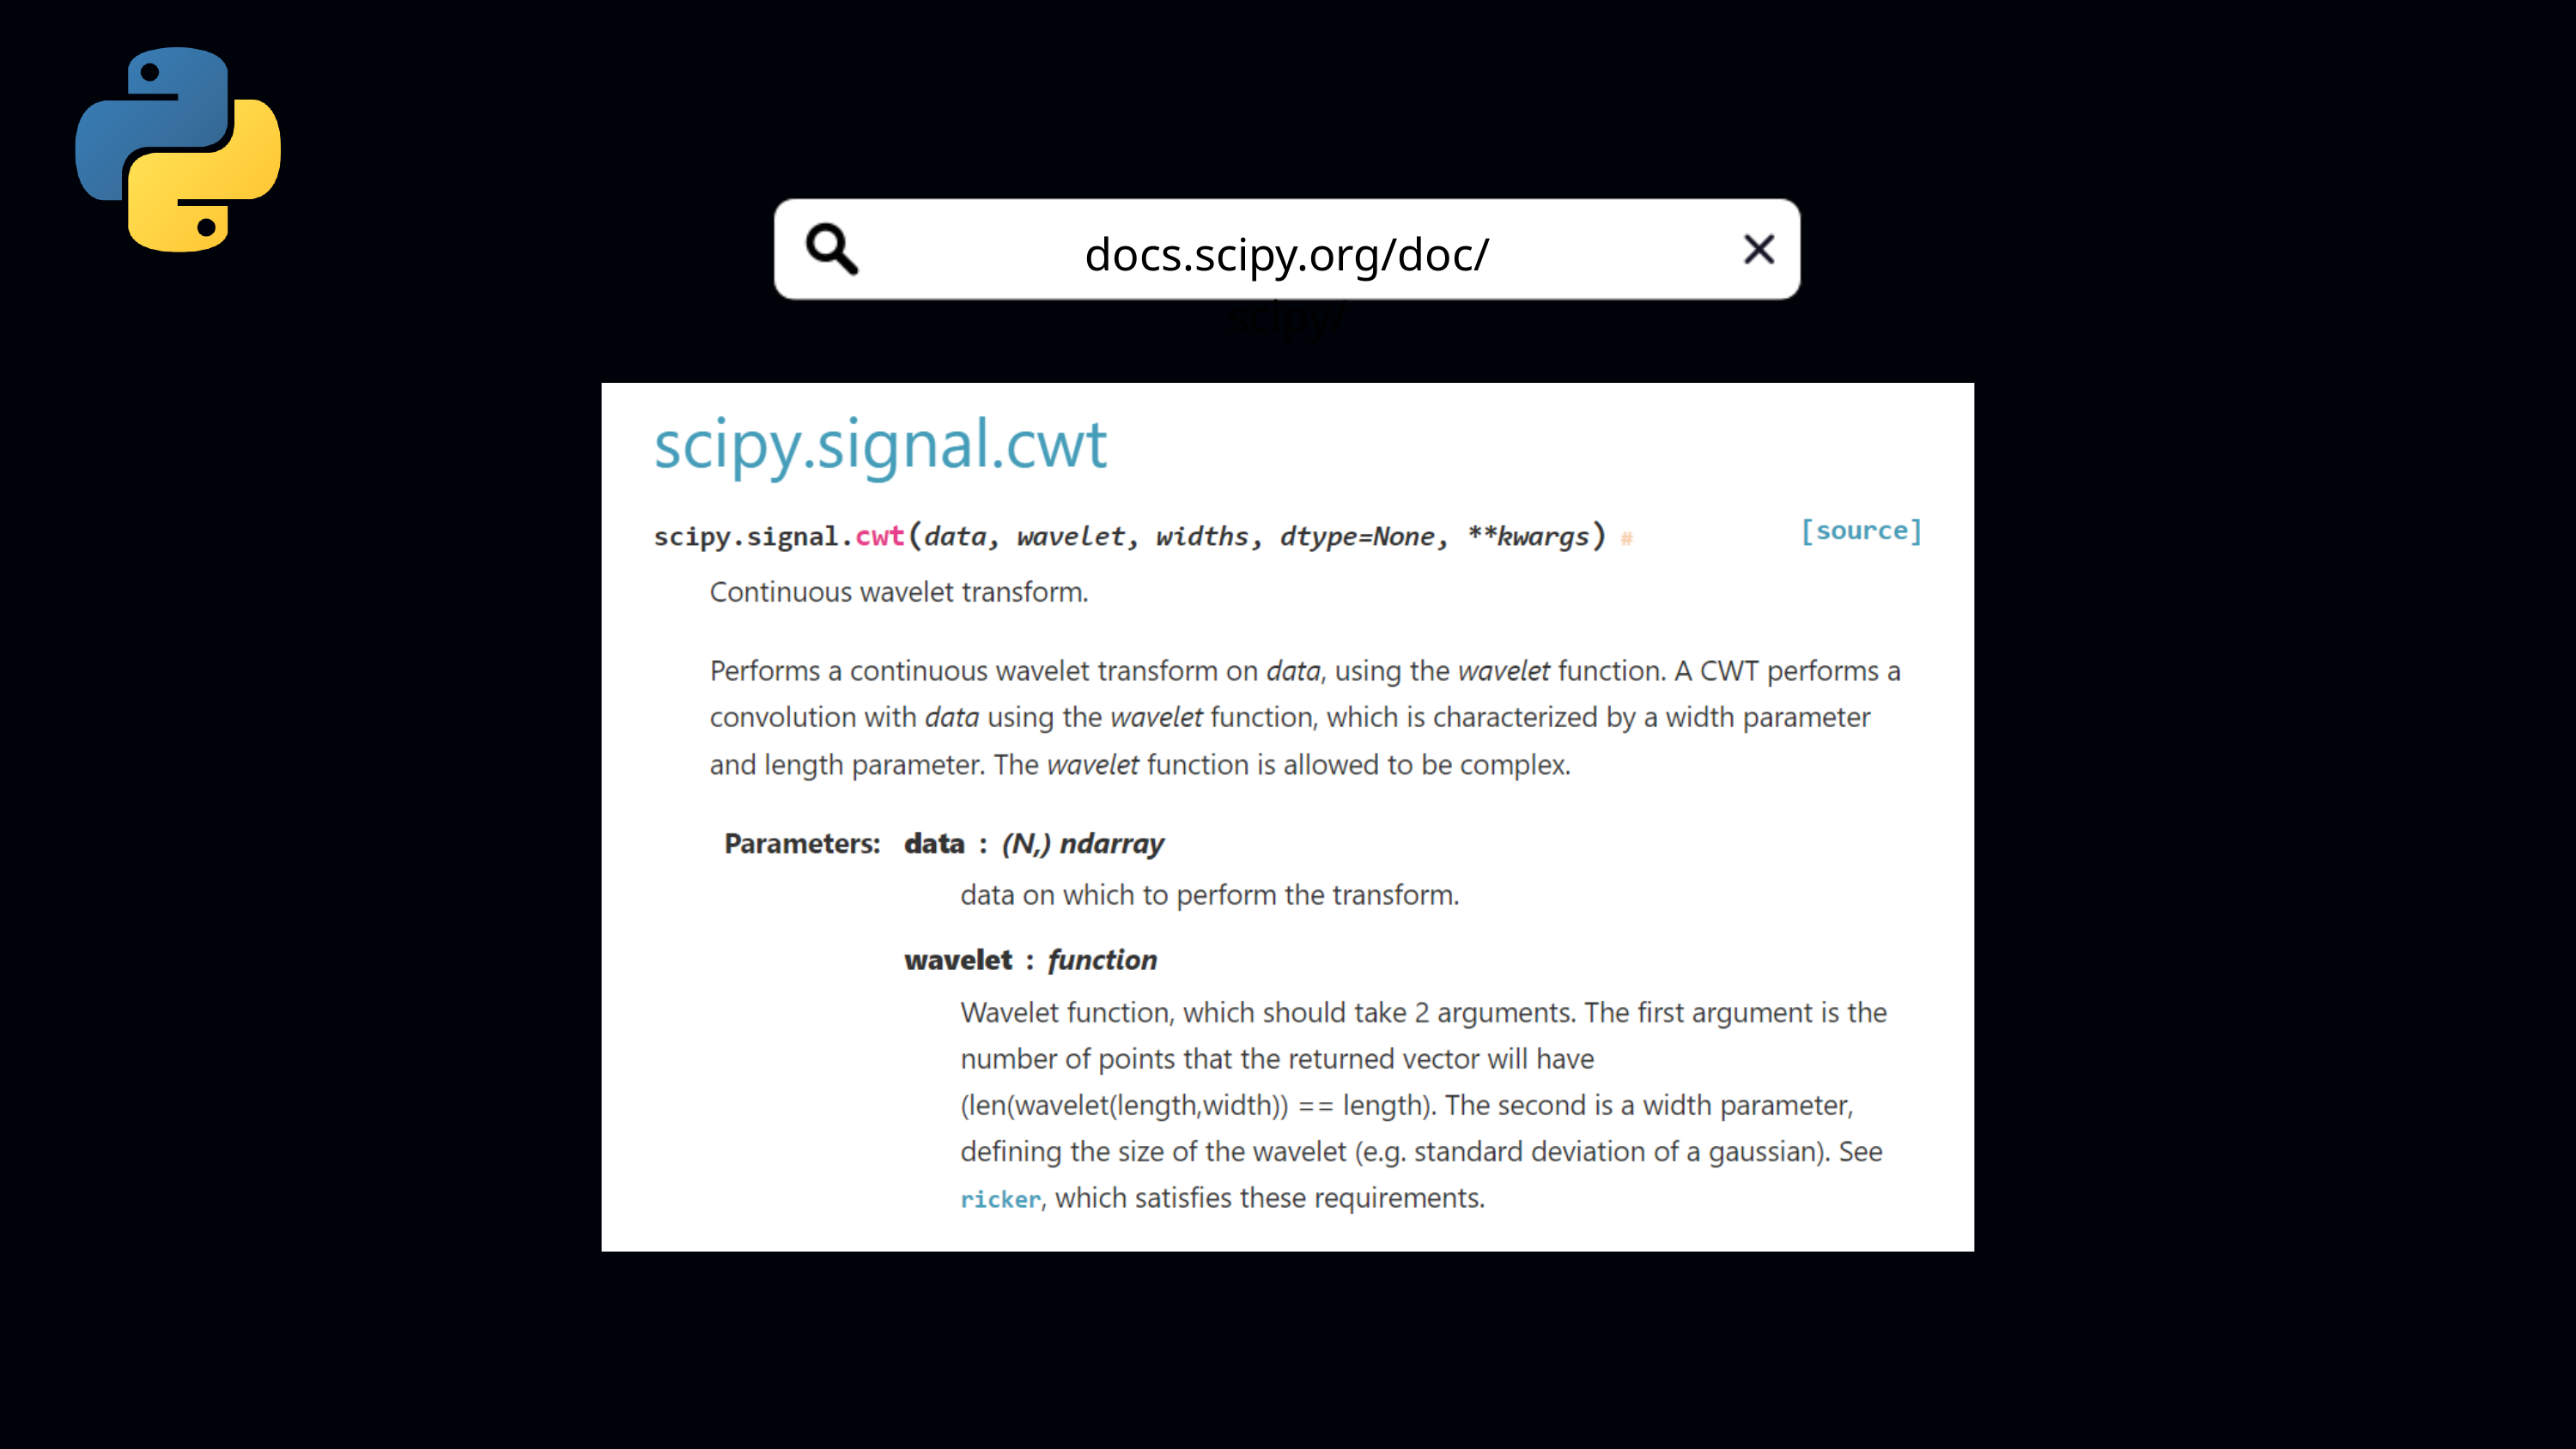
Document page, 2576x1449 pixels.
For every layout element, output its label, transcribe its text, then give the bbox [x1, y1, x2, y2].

text_box [601, 383, 1975, 1252]
text_box [75, 47, 281, 252]
text_box [772, 197, 1803, 303]
text_box docs.scipy.org/doc/scipy/ [1026, 216, 1550, 343]
